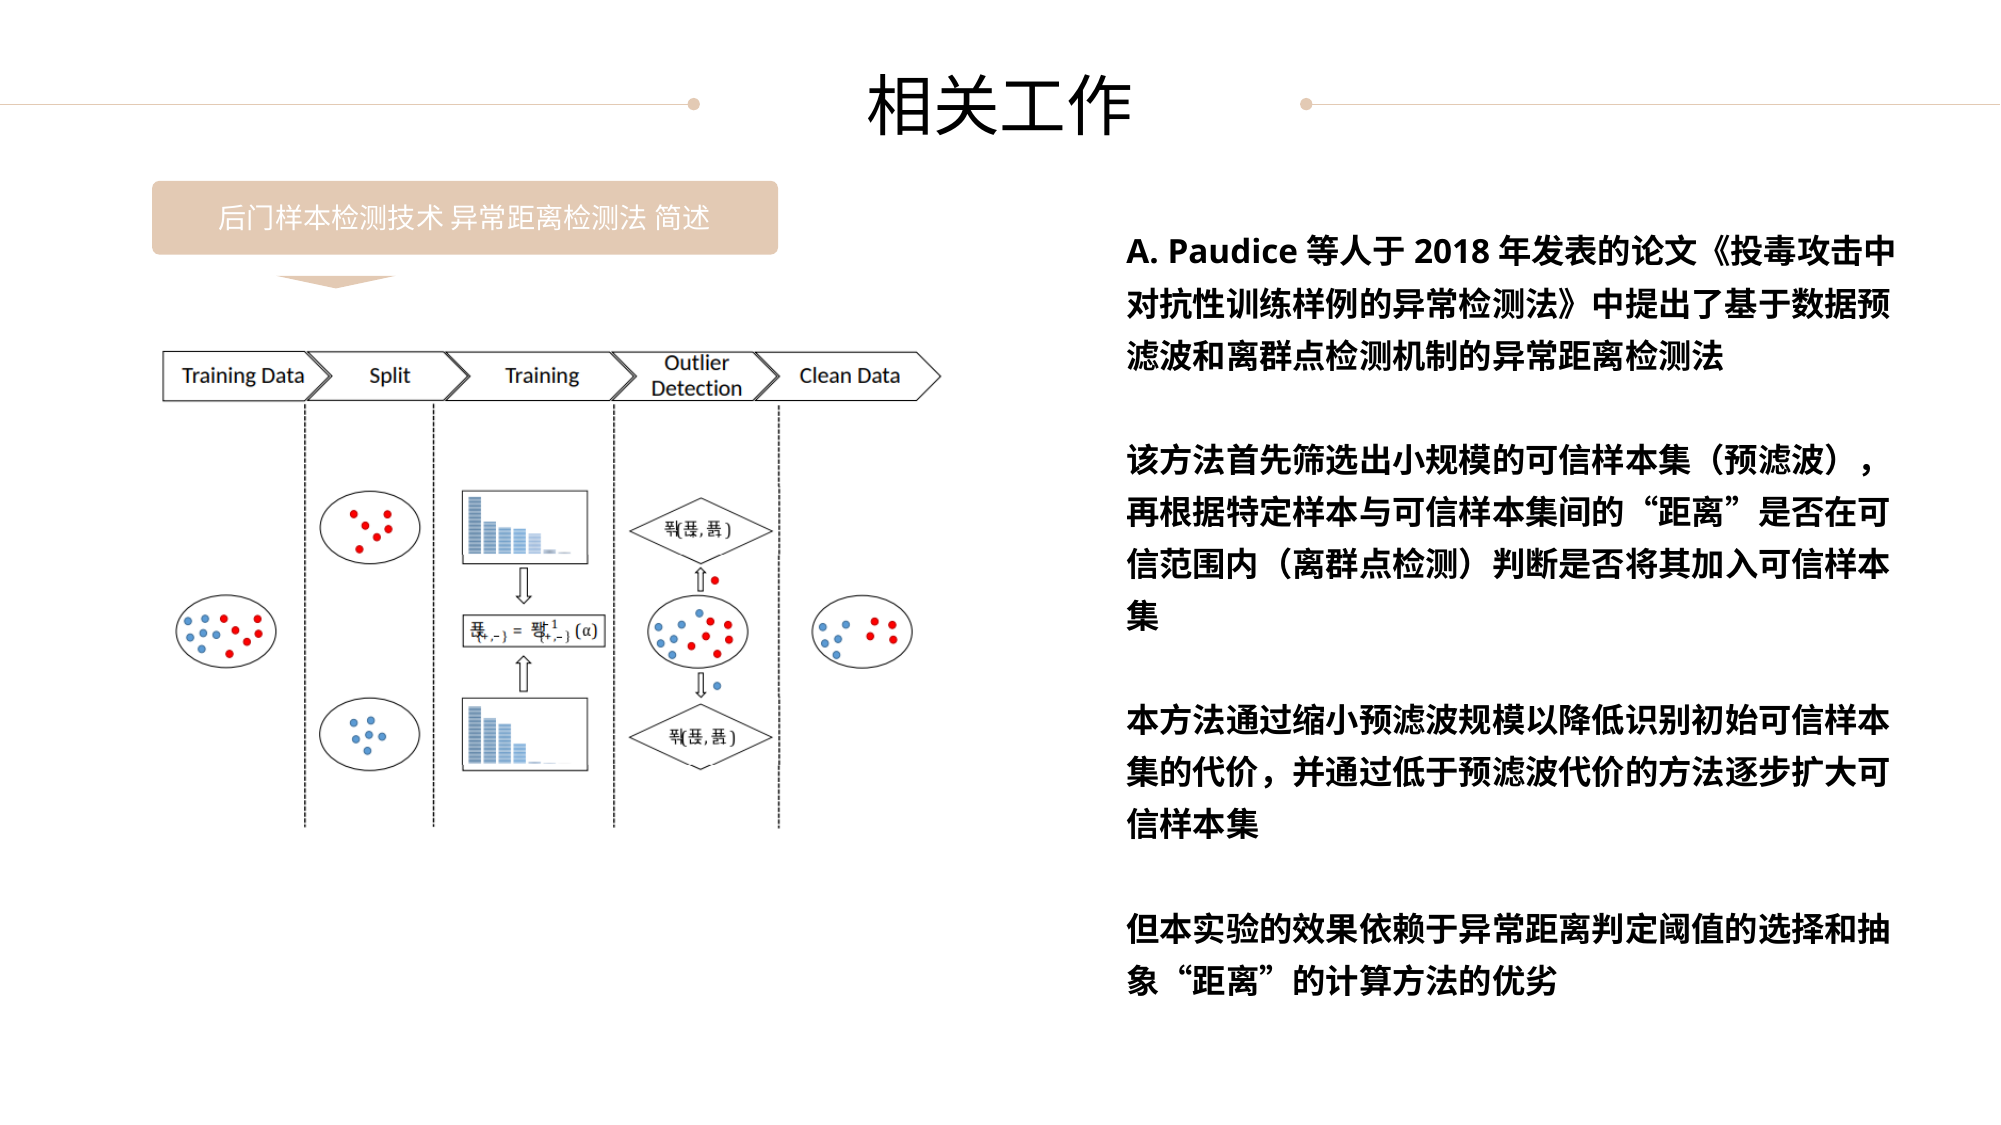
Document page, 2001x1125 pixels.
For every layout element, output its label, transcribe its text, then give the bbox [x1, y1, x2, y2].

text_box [152, 180, 779, 289]
text_box 相关工作 [851, 56, 1149, 152]
text_box A. Paudice等人于2018年发表的论文《投毒攻击中对抗性训练样例的异常检测法》中提出了基于数据预滤波和离群点检测机制的异常距离检测法 该方法首先筛选出小规模的可信样本集（预滤波），再根据特定样本与可信样本集间的“距离”是否在可信范围内（离群点检测）判断是否将其加入可信样本集 本方法通过缩小预滤波规模以降低识别初始可信样本集的代价，并通过低于预滤波代价的方法逐步扩大可信样本集 但本实验的效果依赖于异常距离判定阈值的选择和抽象“距离”的计算方法的优劣 [1120, 565, 1904, 653]
picture [139, 320, 983, 846]
